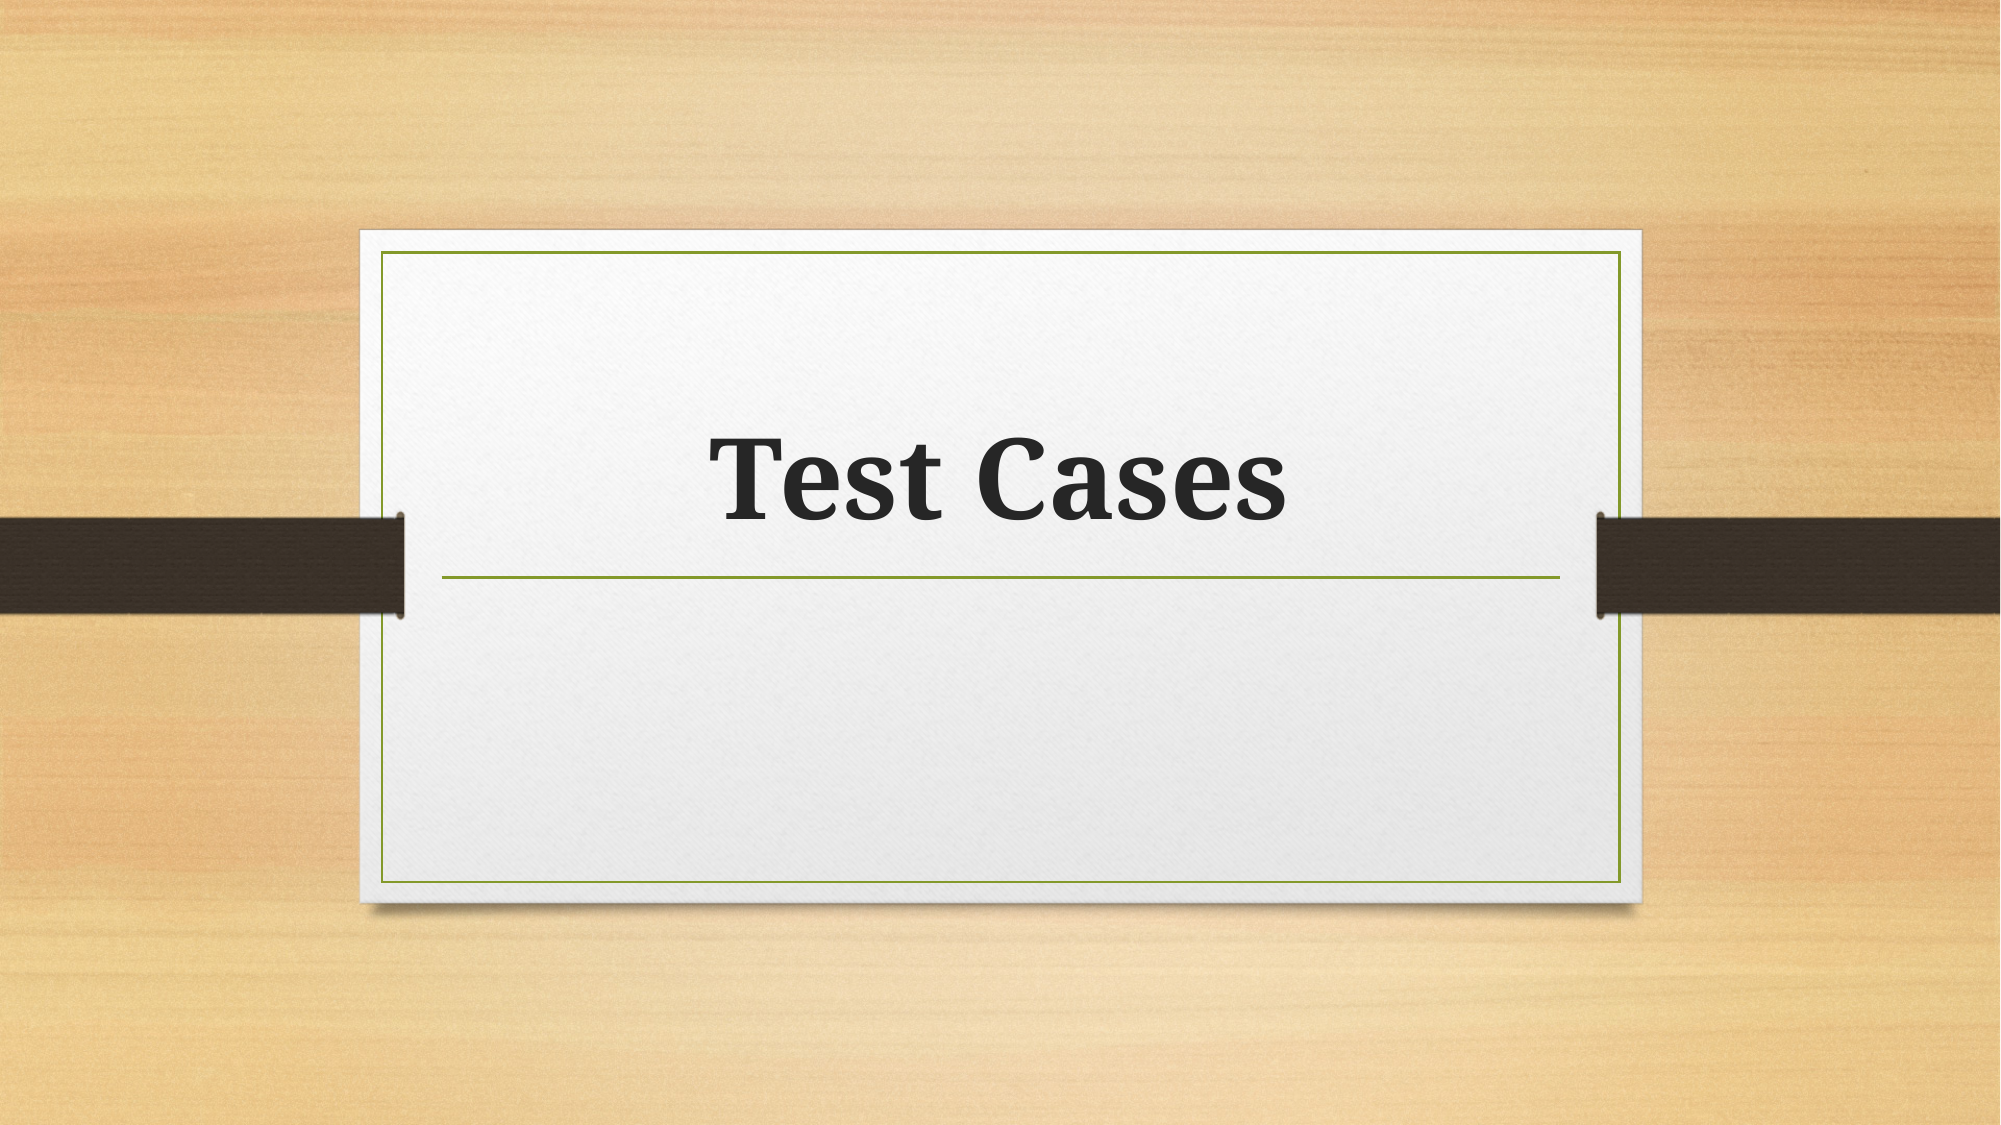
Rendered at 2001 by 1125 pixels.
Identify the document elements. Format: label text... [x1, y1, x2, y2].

title Test Cases [440, 341, 1559, 550]
picture [0, 0, 2001, 1125]
